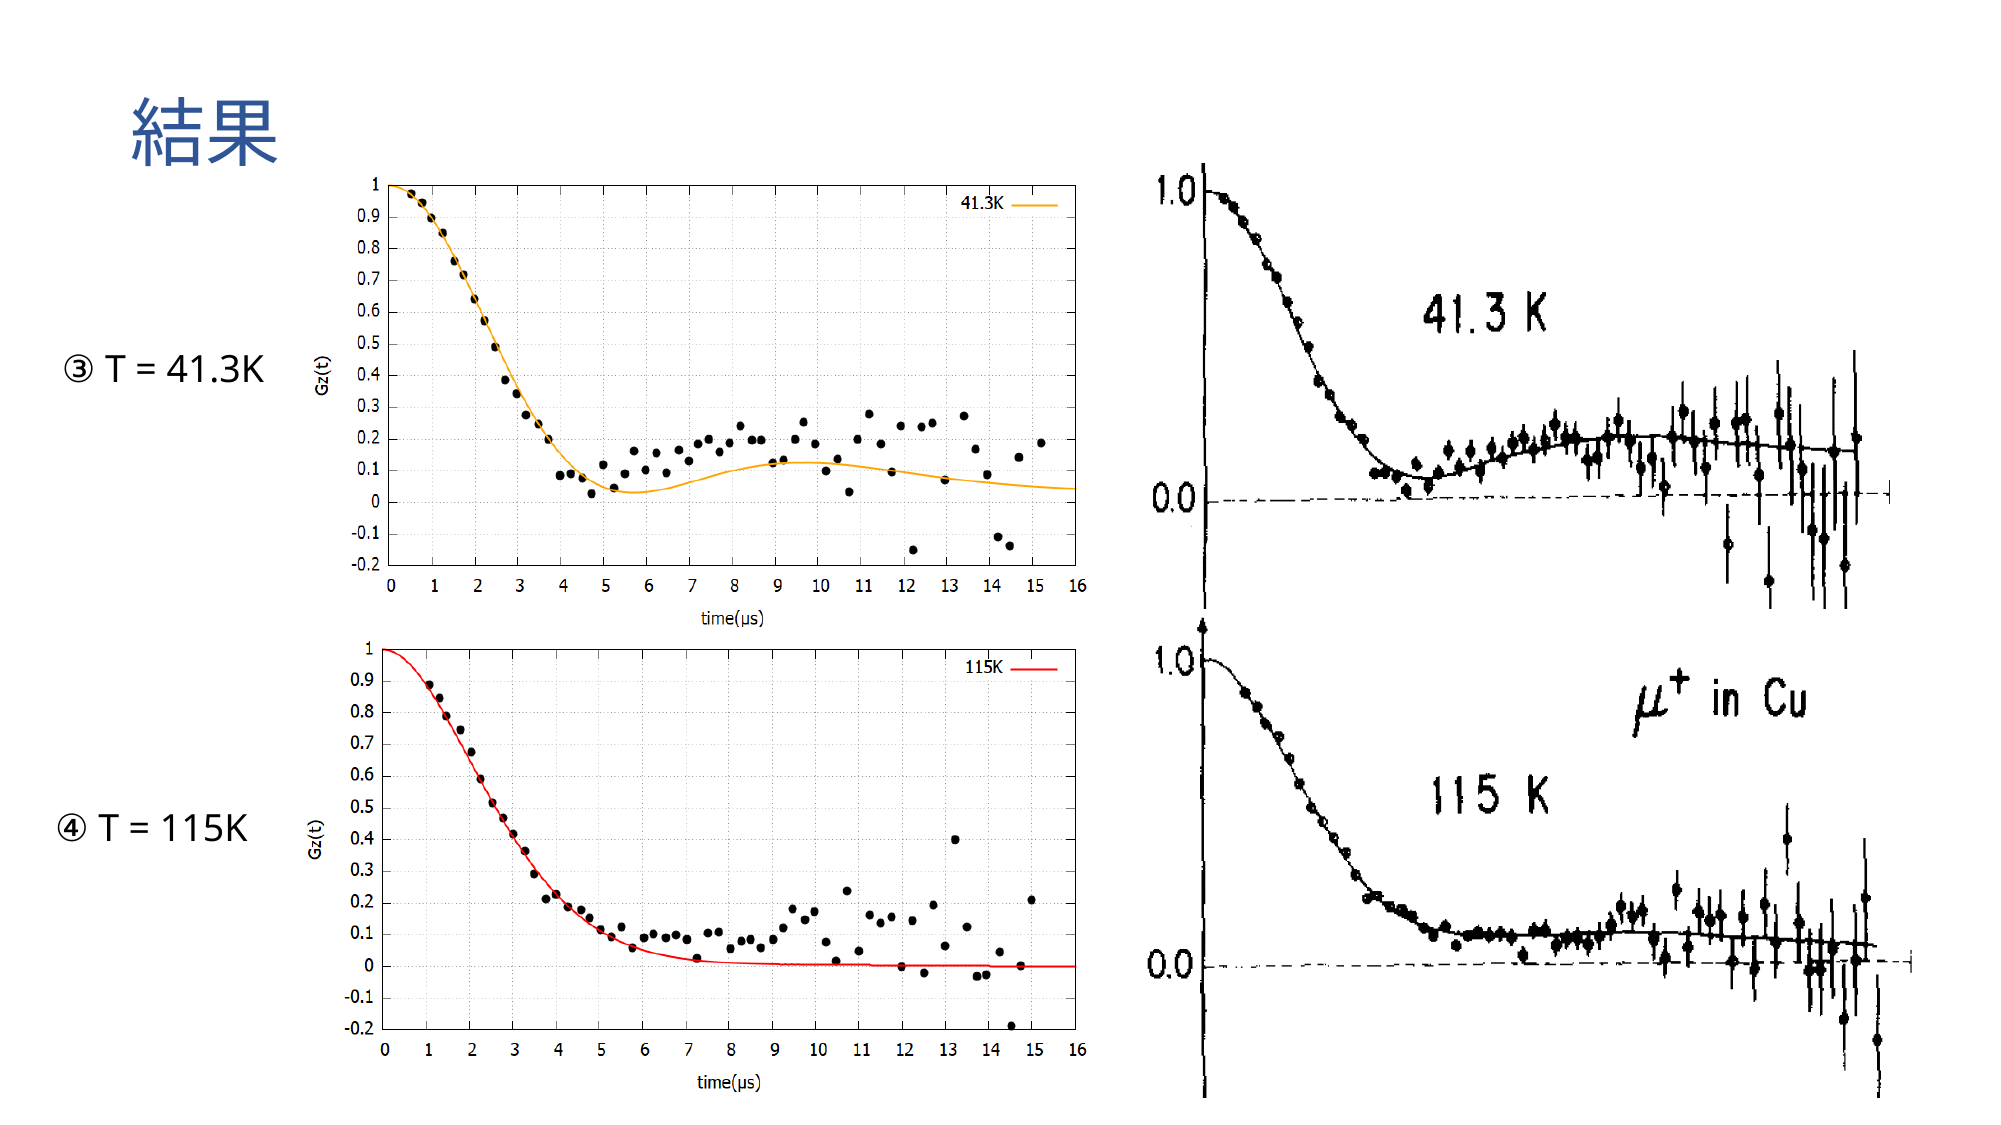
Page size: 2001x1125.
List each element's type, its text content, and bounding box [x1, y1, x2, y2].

text_box ④ T = 115K [40, 796, 283, 857]
title 結果 [40, 27, 1766, 245]
picture [1141, 163, 1926, 1098]
text_box ③ T = 41.3K [47, 337, 303, 398]
picture [302, 163, 1102, 1098]
